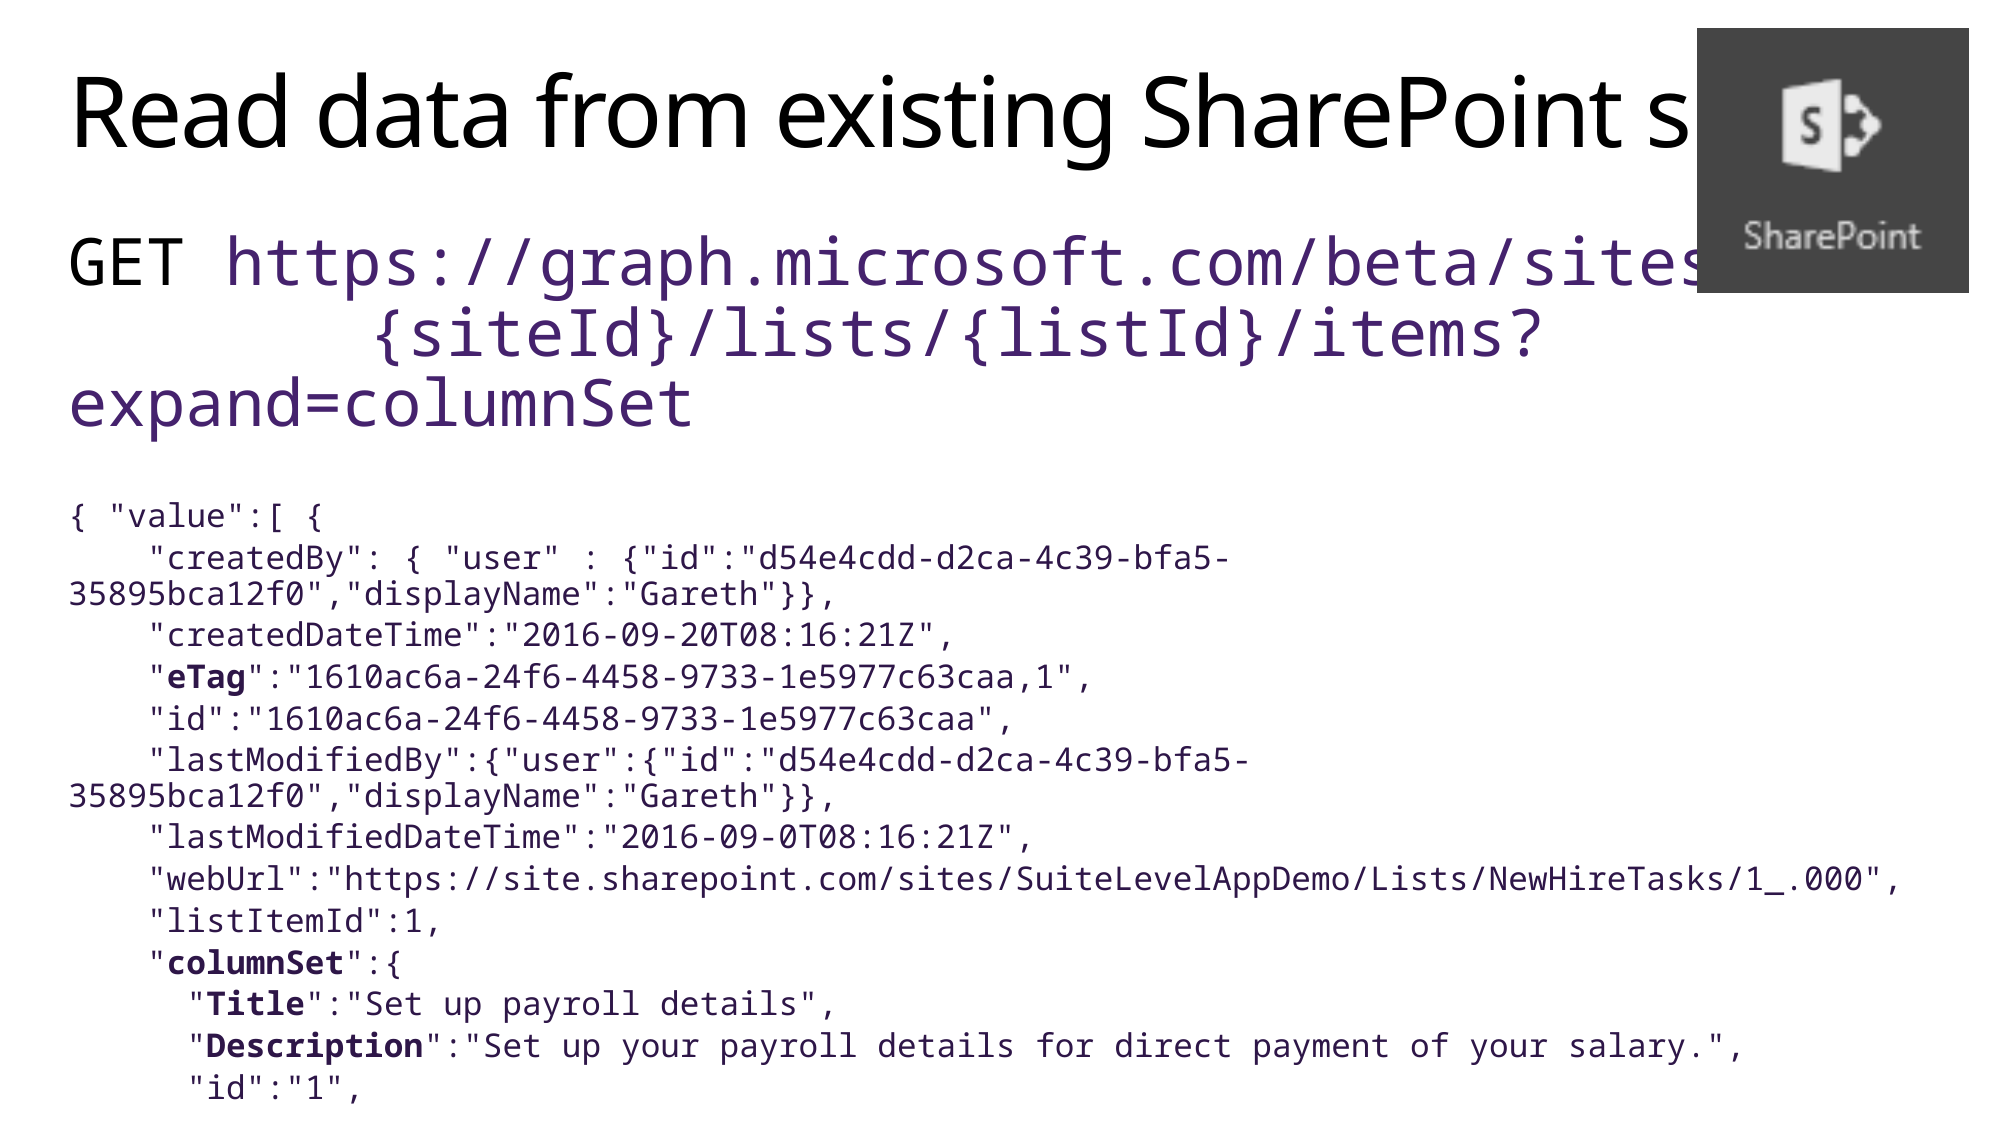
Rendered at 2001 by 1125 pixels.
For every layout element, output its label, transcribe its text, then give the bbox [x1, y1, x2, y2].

picture [1696, 27, 1969, 294]
list GET https://graph.microsoft.com/beta/sites/ {siteId}/lists/{listId}/items?expand=columnSet { "value":[ { "createdBy": { "user" : {"id":"d54e4cdd-d2ca-4c39-bfa5-35895bca12f0","displayName":"Gareth"}}, "createdDateTime":"2016-09-20T08:16:21Z", "eTag":"1610ac6a-24f6-4458-9733-1e5977c63caa,1", "id":"1610ac6a-24f6-4458-9733-1e5977c63caa", "lastModifiedBy":{"user":{"id":"d54e4cdd-d2ca-4c39-bfa5-35895bca12f0","displayName":"Gareth"}}, "lastModifiedDateTime":"2016-09-0T08:16:21Z", "webUrl":"https://site.sharepoint.com/sites/SuiteLevelAppDemo/Lists/NewHireTasks/1_.000", "listItemId":1, "columnSet":{ "Title":"Set up payroll details", "Description":"Set up your payroll details for direct payment of your salary.", "id":"1", ... } }]} [44, 214, 1956, 1095]
title Read data from existing SharePoint site [44, 47, 1696, 196]
